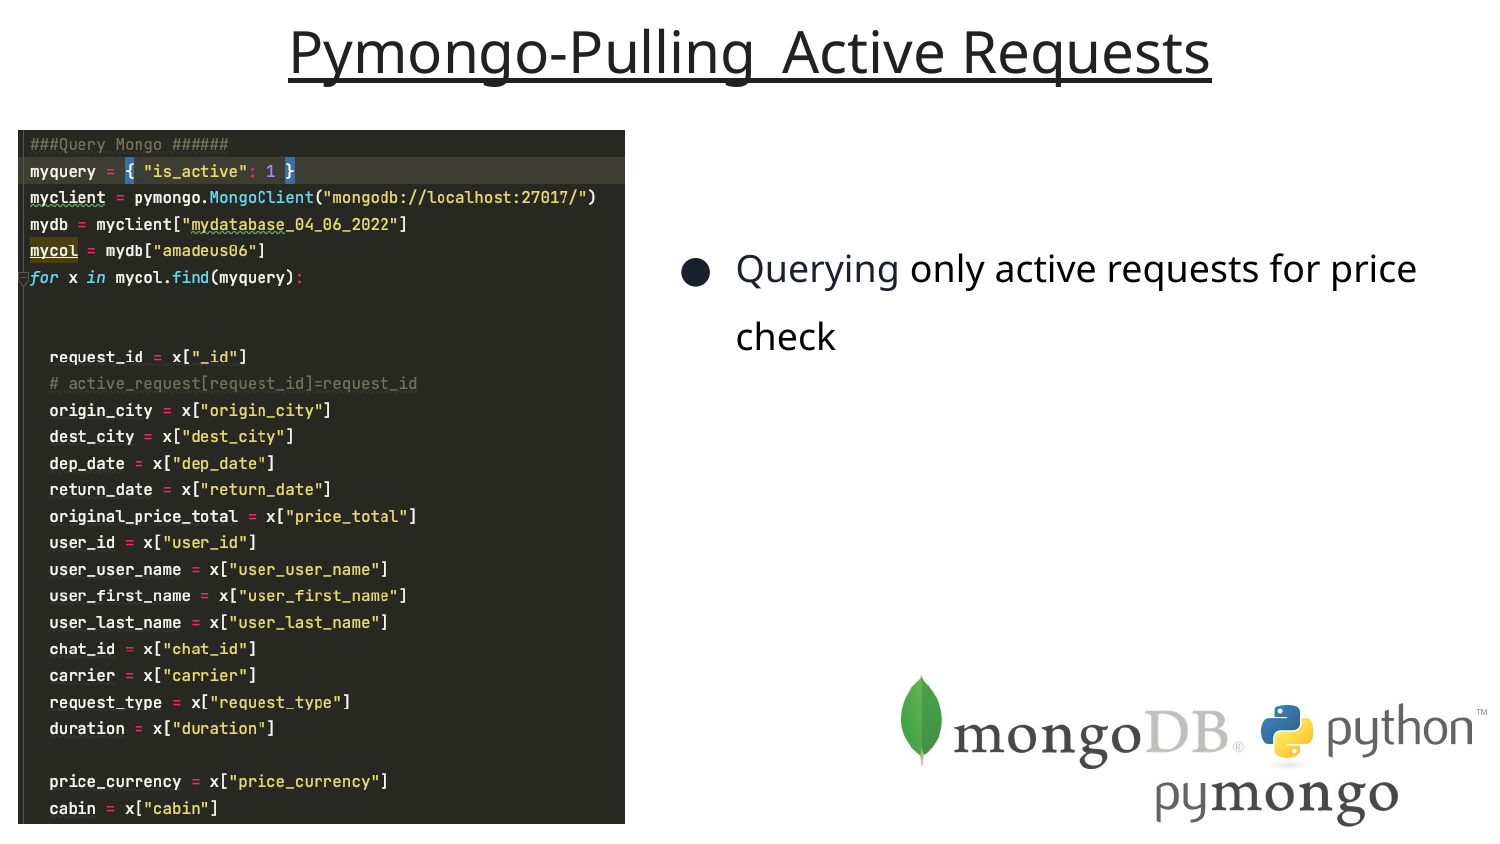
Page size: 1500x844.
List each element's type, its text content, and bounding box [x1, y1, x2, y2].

picture [900, 675, 1494, 834]
text_box Querying only active requests for price check [645, 207, 1476, 373]
title Pymongo-Pulling_Active Requests [0, 0, 1500, 101]
picture [18, 130, 625, 824]
